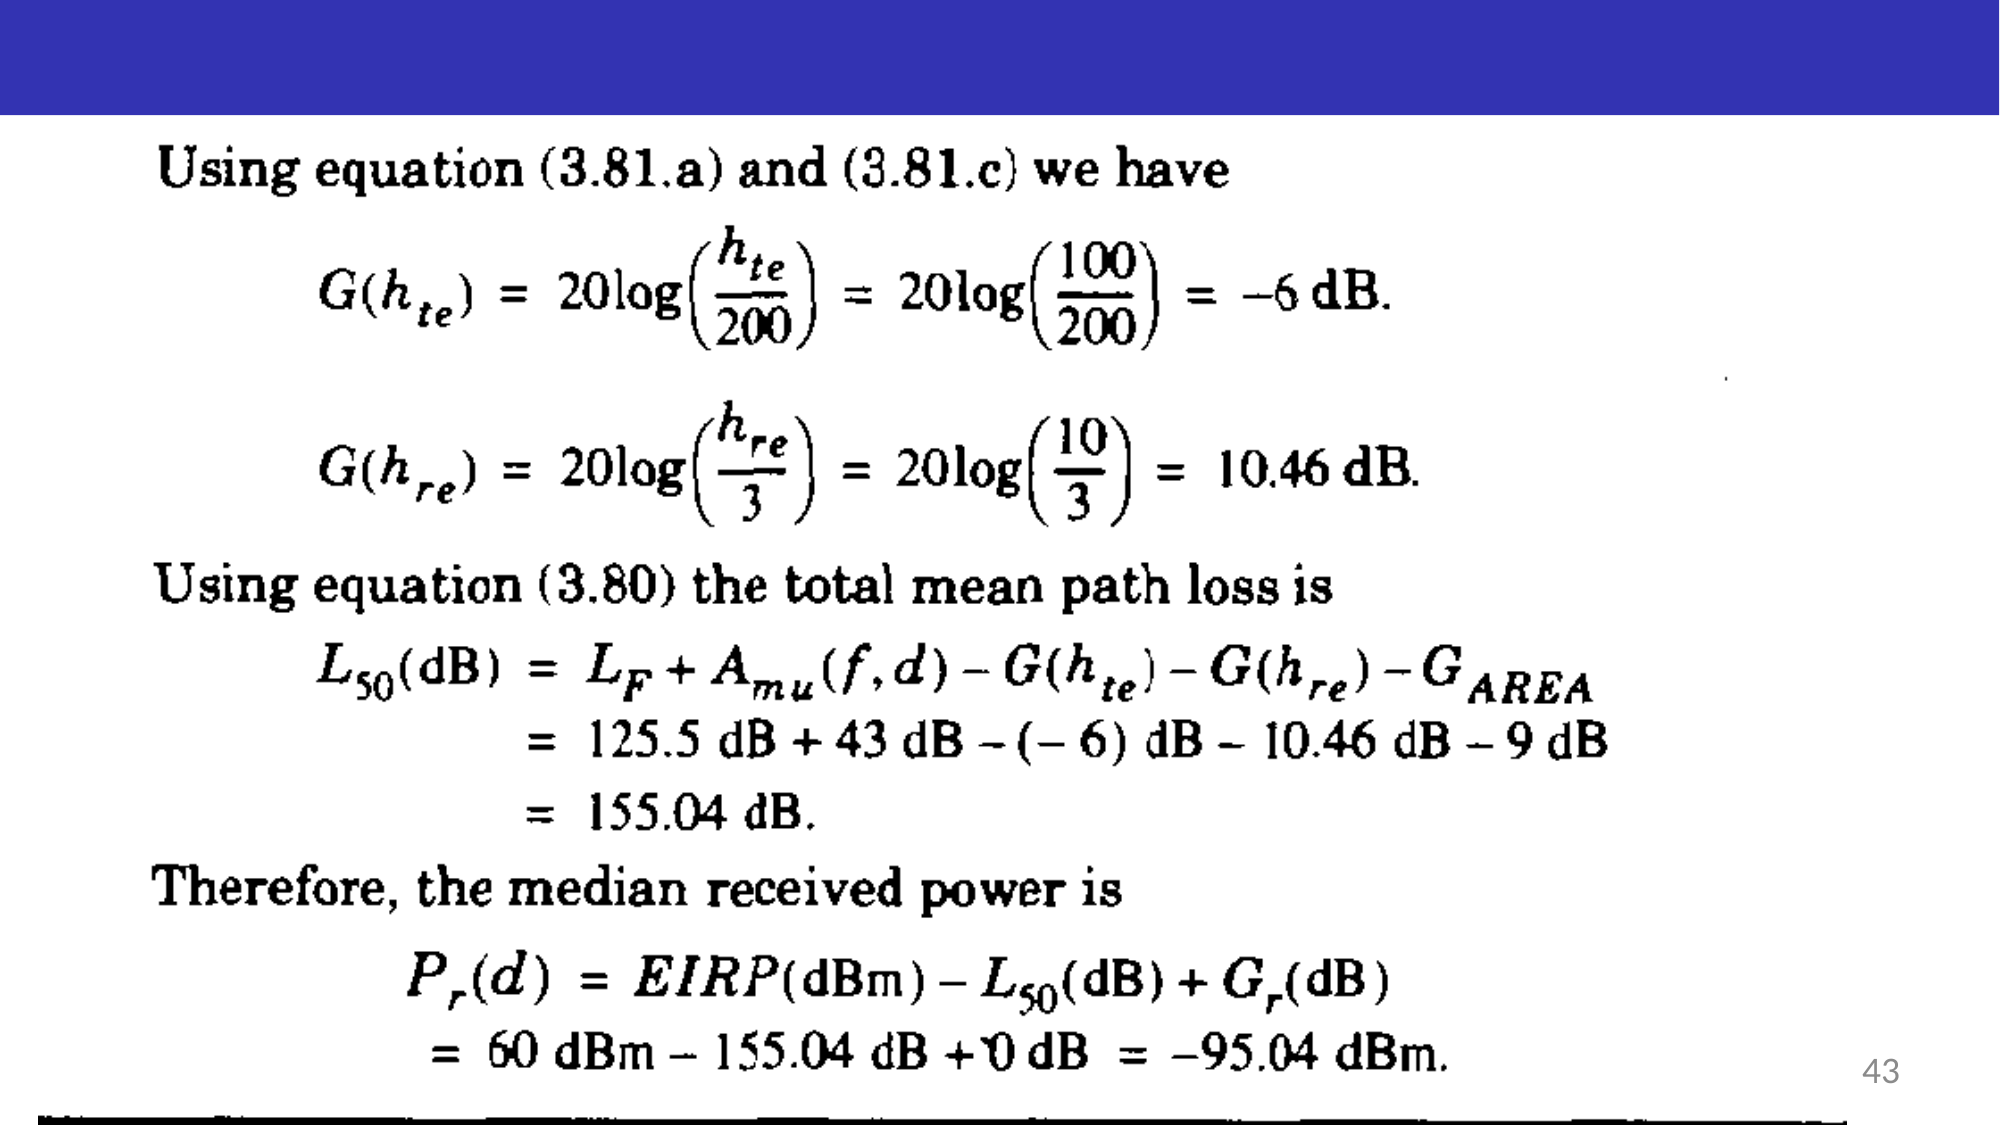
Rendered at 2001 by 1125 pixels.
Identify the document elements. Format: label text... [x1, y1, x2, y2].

slide_number 43 [1850, 1046, 1900, 1092]
picture [38, 123, 1847, 1125]
